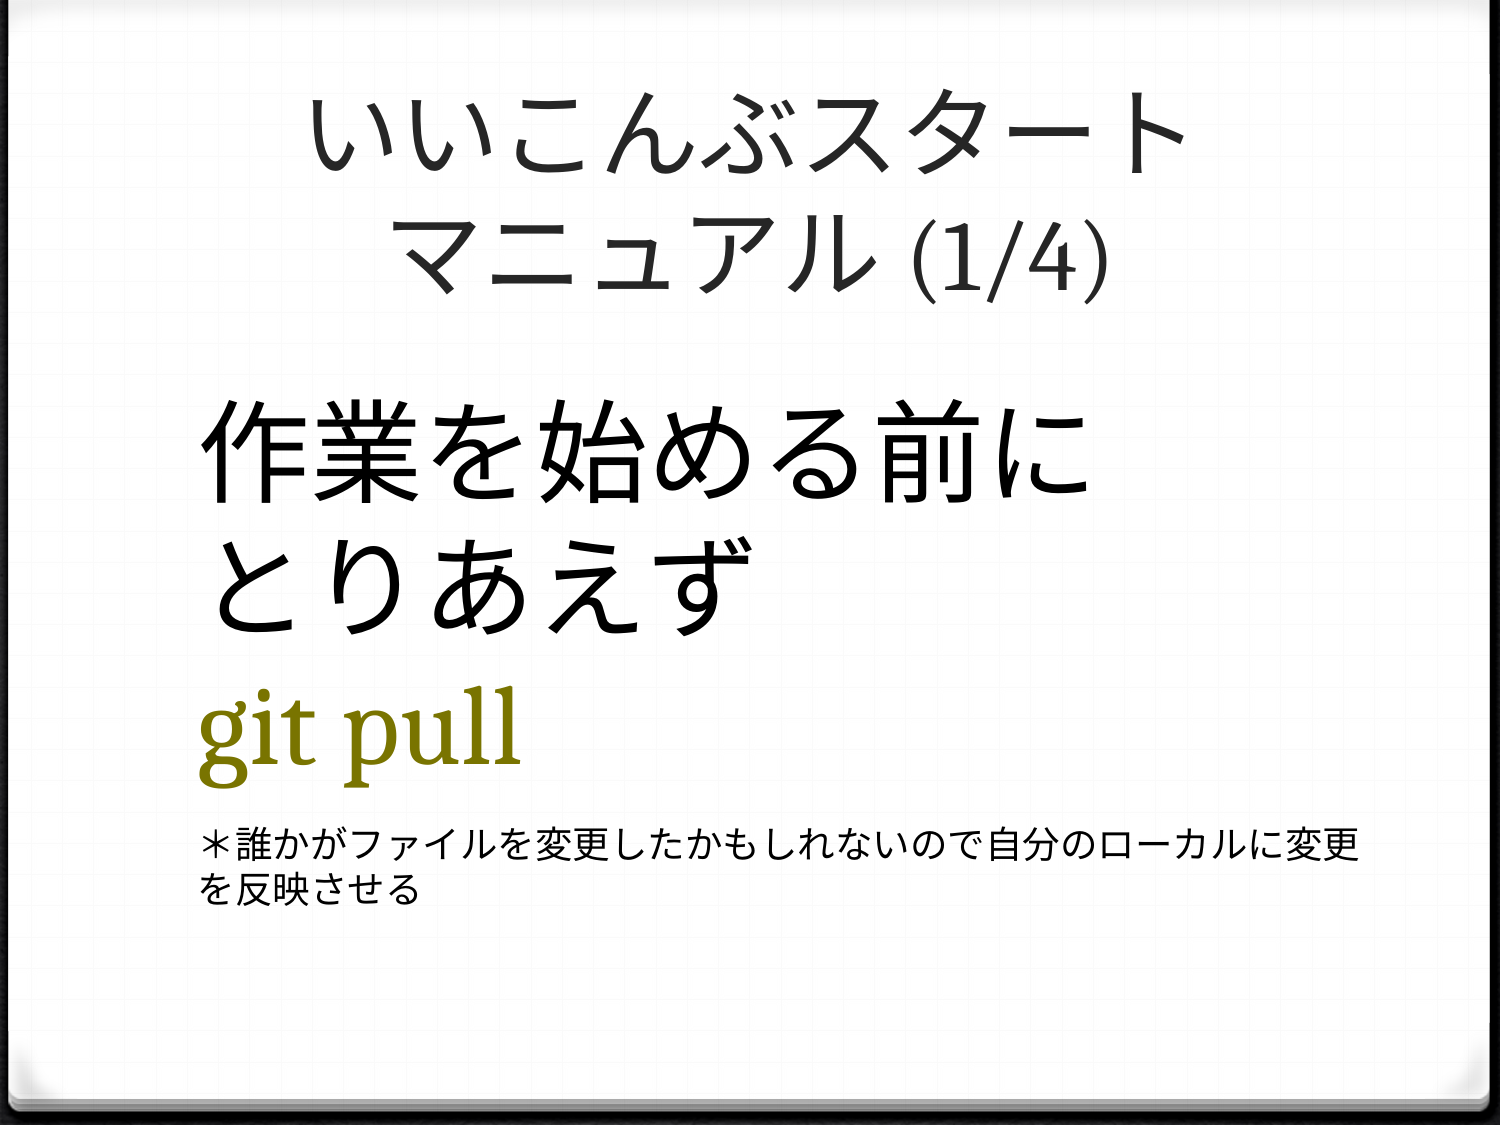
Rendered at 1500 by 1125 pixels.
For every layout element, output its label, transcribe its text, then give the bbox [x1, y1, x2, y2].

title いいこんぶスタート マニュアル(1/4) [90, 71, 1410, 309]
text_box 作業を始める前に とりあえず git pull [182, 374, 1341, 795]
text_box ＊誰かがファイルを変更したかもしれないので自分のローカルに変更を反映させる [182, 813, 1400, 919]
picture [0, 0, 1500, 1125]
